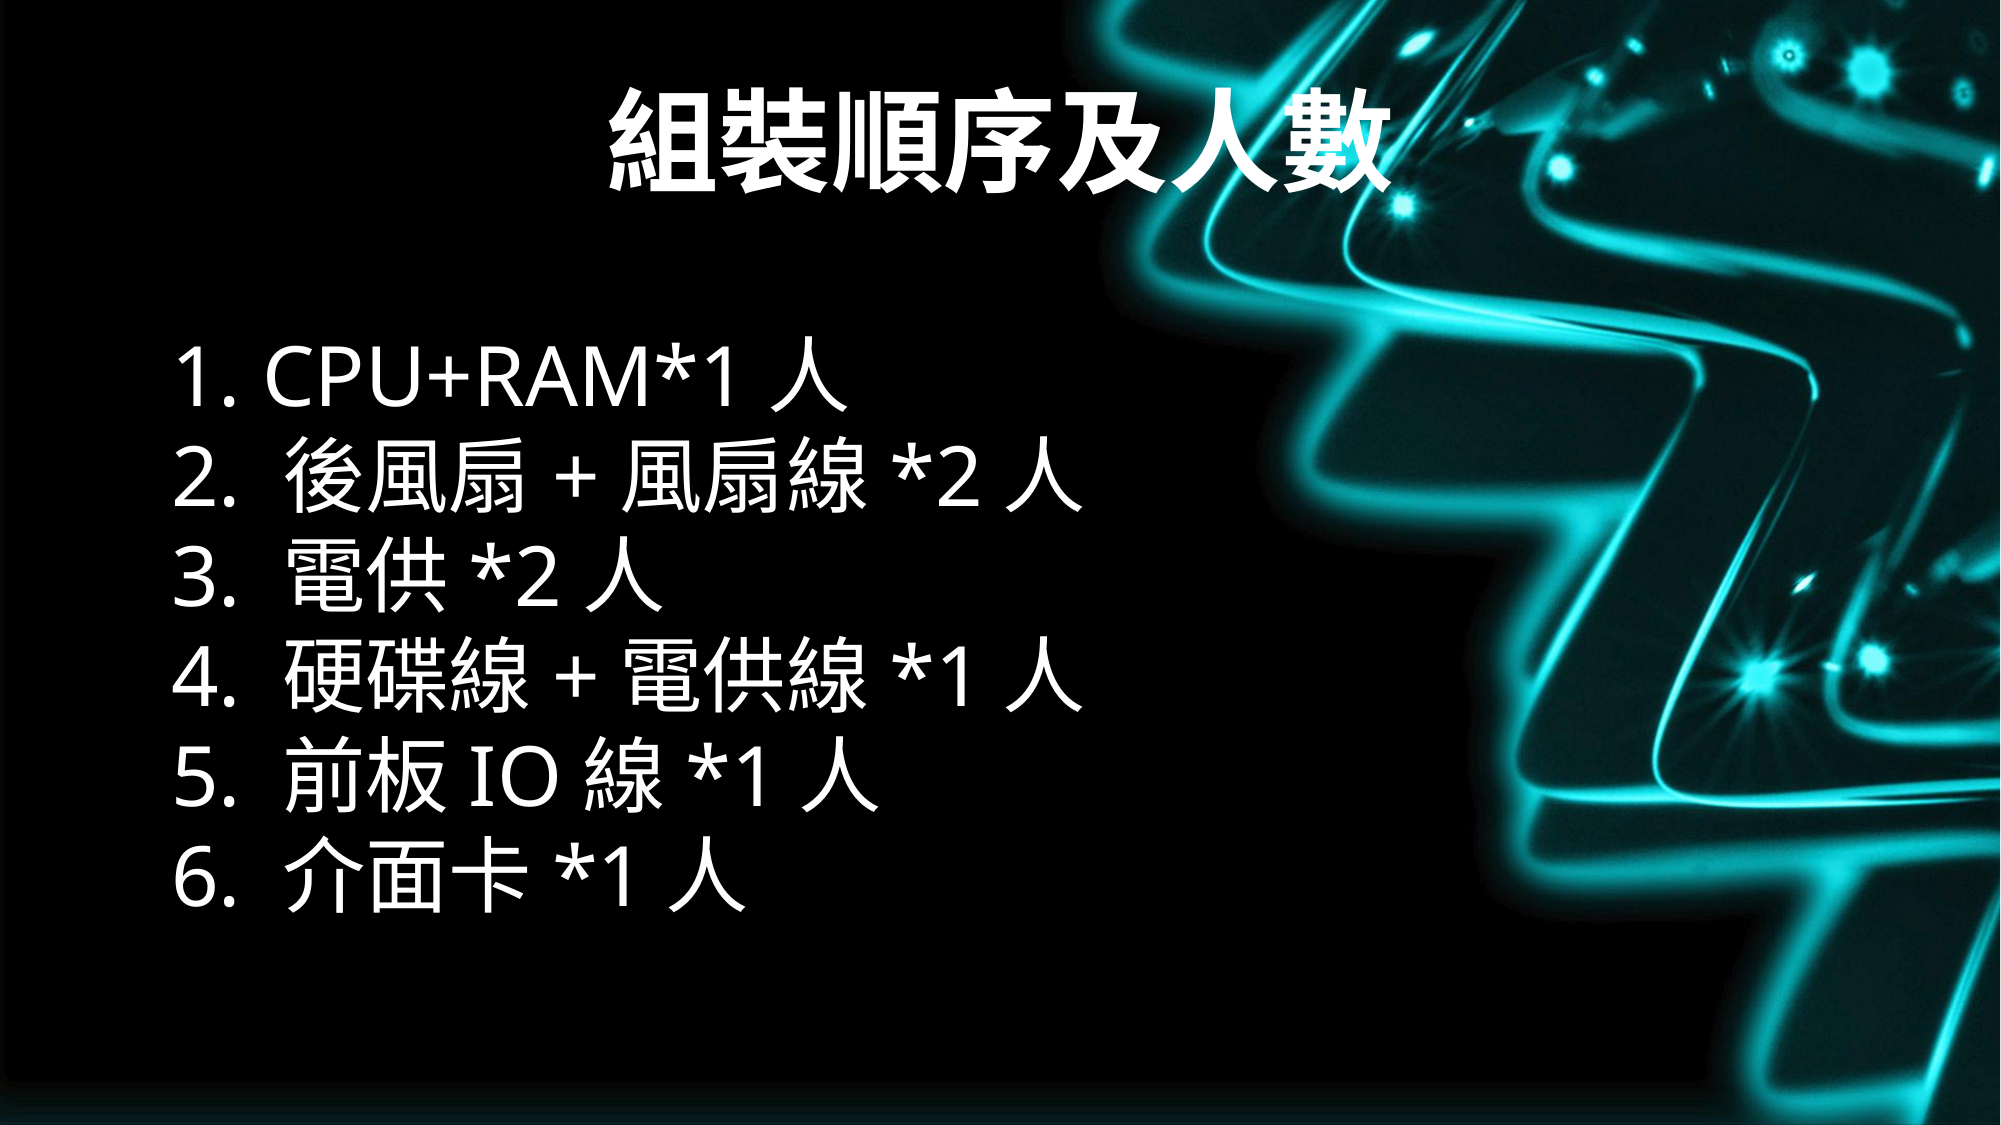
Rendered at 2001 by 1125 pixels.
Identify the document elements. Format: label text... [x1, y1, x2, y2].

text_box 1. CPU+RAM*1人 2. 後風扇+風扇線*2人 3. 電供*2人 4. 硬碟線+電供線*1人 5. 前板IO線*1人 6. 介面卡*1人 [156, 308, 1844, 949]
text_box 組裝順序及人數 [156, 70, 1844, 207]
picture [0, 0, 2001, 1125]
